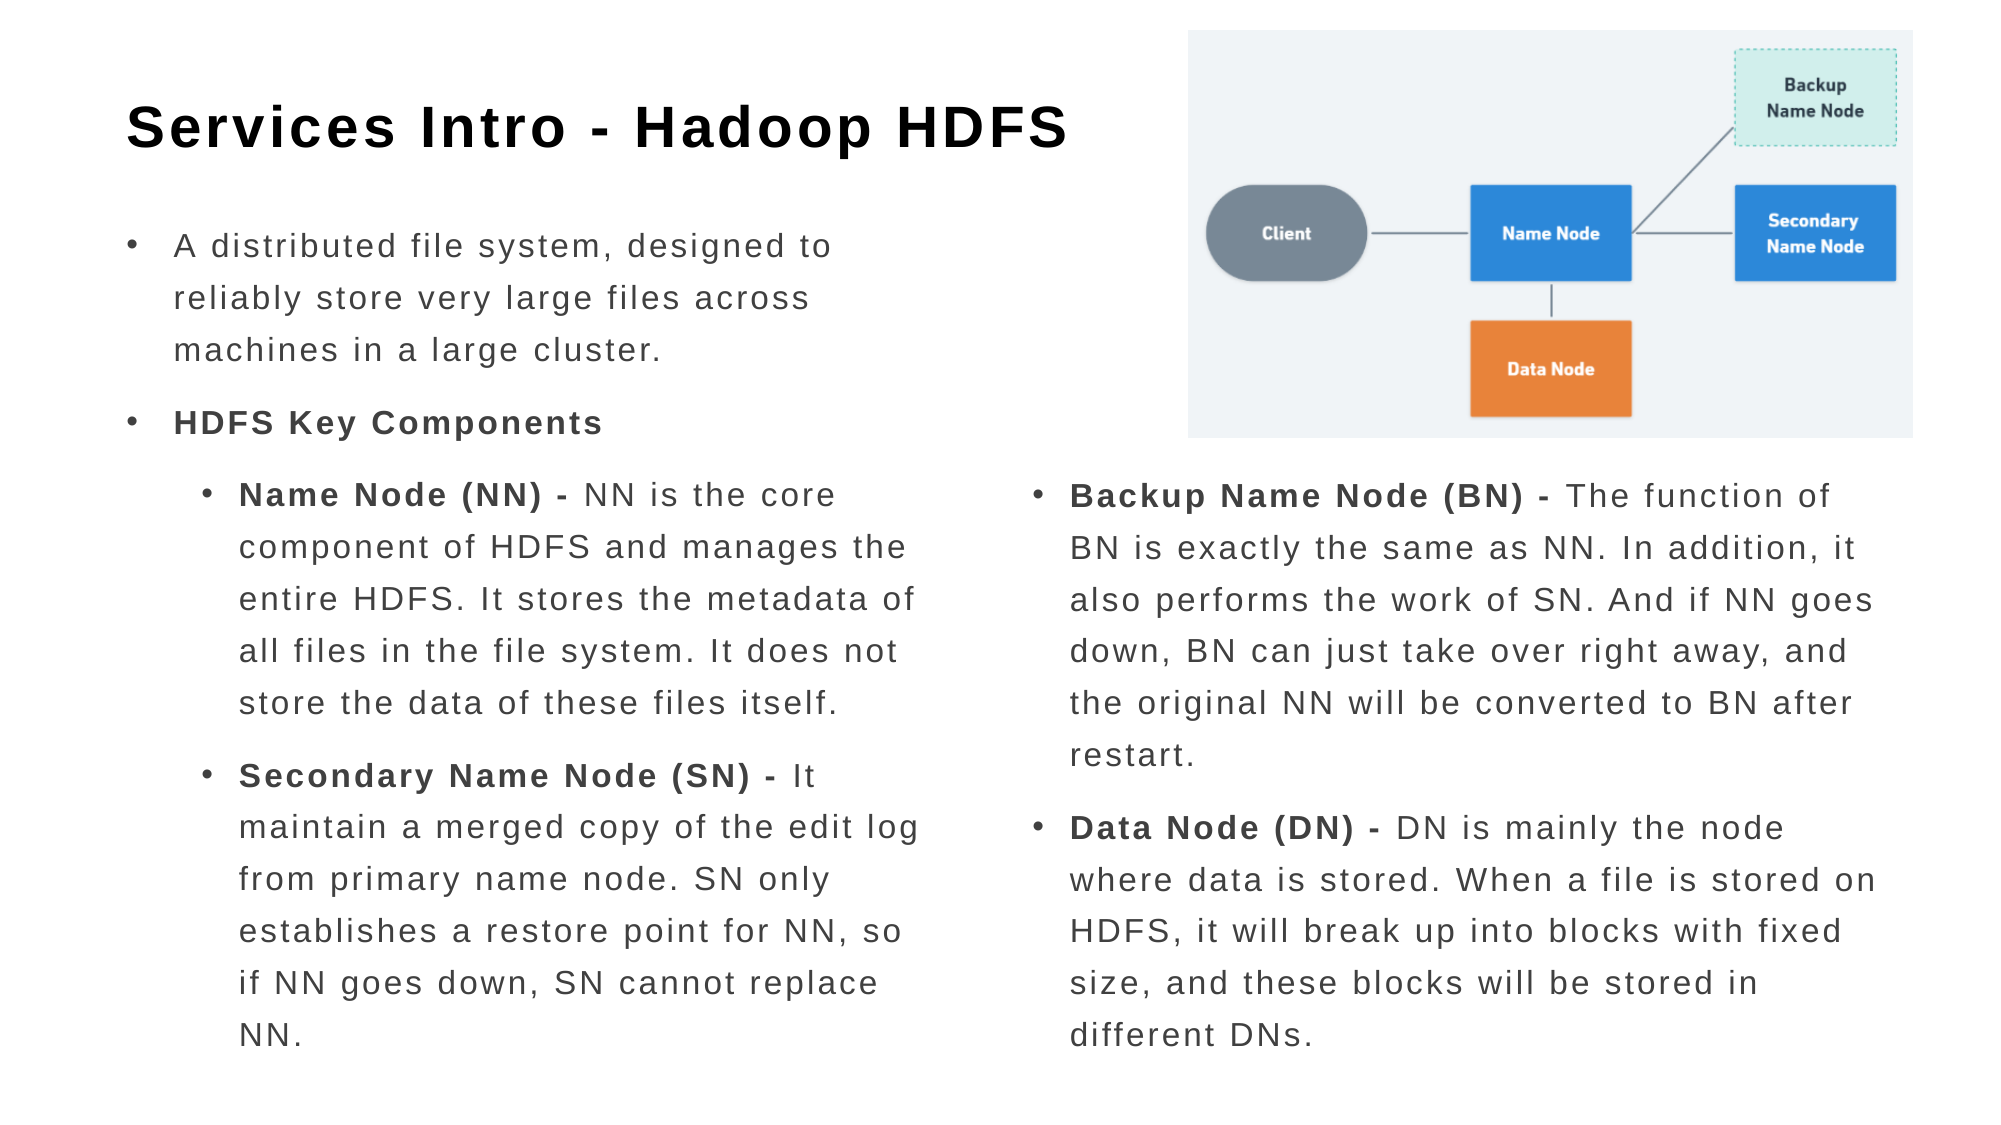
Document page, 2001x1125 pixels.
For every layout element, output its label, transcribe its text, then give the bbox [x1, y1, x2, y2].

title Services Intro - Hadoop HDFS [109, 70, 1187, 178]
picture [1187, 30, 1913, 438]
text_box Backup Name Node (BN) - The function of BN is exactly the same as NN. In addition, it also performs the work of SN. And if NN goes down, BN can just take over right away, and the original NN will be converted to BN after restart. Data Node (DN) - DN is mainly the node where data is stored. When a file is stored on HDFS, it will break up into blocks with fixed size, and these blocks will be stored in different DNs. [940, 462, 1910, 1120]
list A distributed file system, designed to reliably store very large files across machines in a large cluster. HDFS Key Components Name Node (NN) - NN is the core component of HDFS and manages the entire HDFS. It stores the metadata of all files in the file system. It does not store the data of these files itself. Secondary Name Node (SN) - It maintain a merged copy of the edit log from primary name node. SN only establishes a restore point for NN, so if NN goes down, SN cannot replace NN. [109, 212, 947, 1120]
